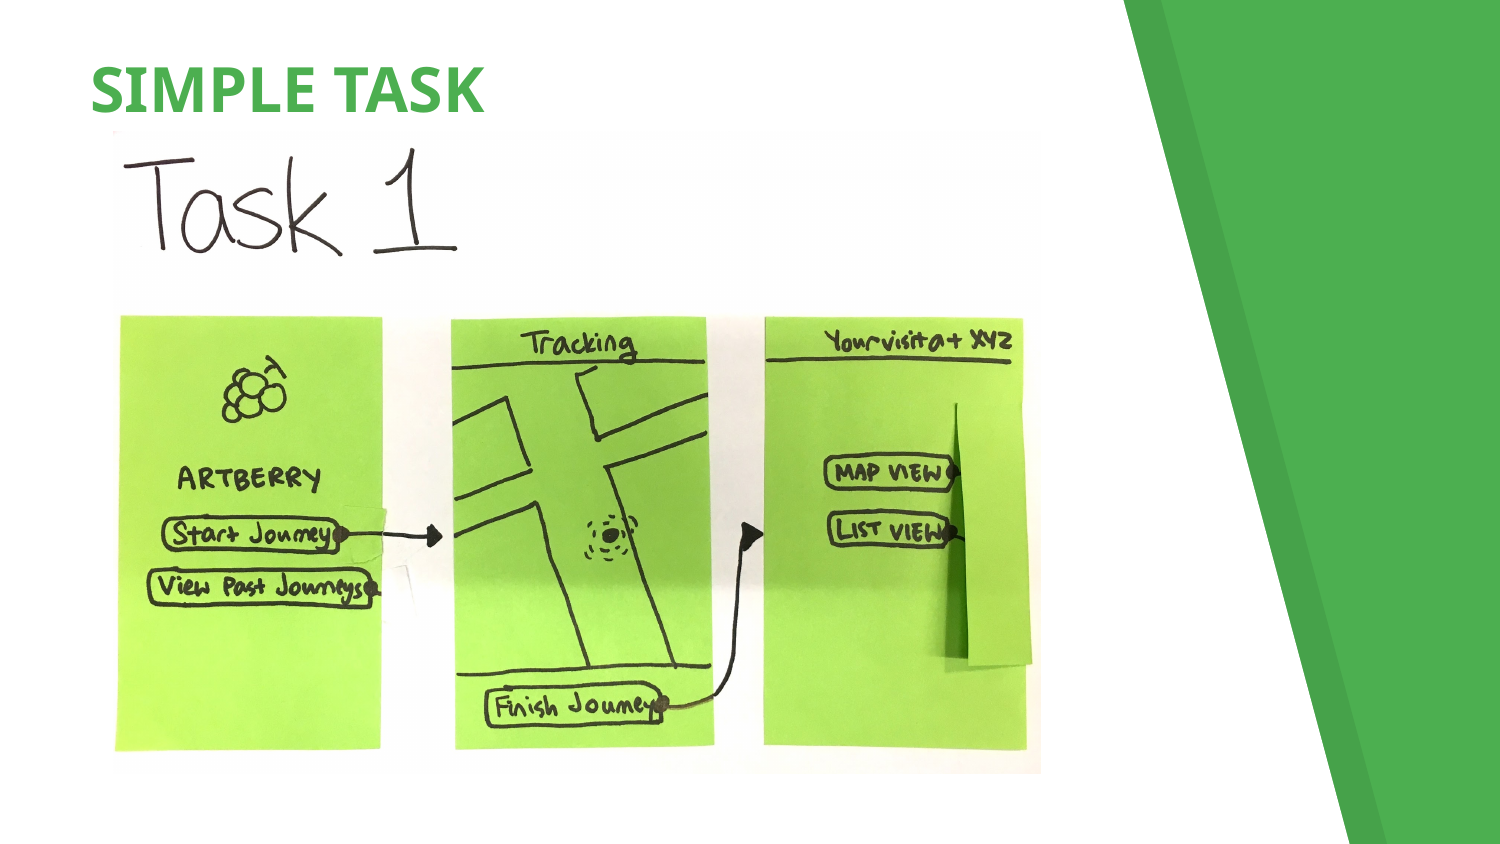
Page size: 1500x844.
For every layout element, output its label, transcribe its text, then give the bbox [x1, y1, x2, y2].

title SIMPLE TASK [75, 72, 864, 140]
picture [112, 130, 1041, 774]
